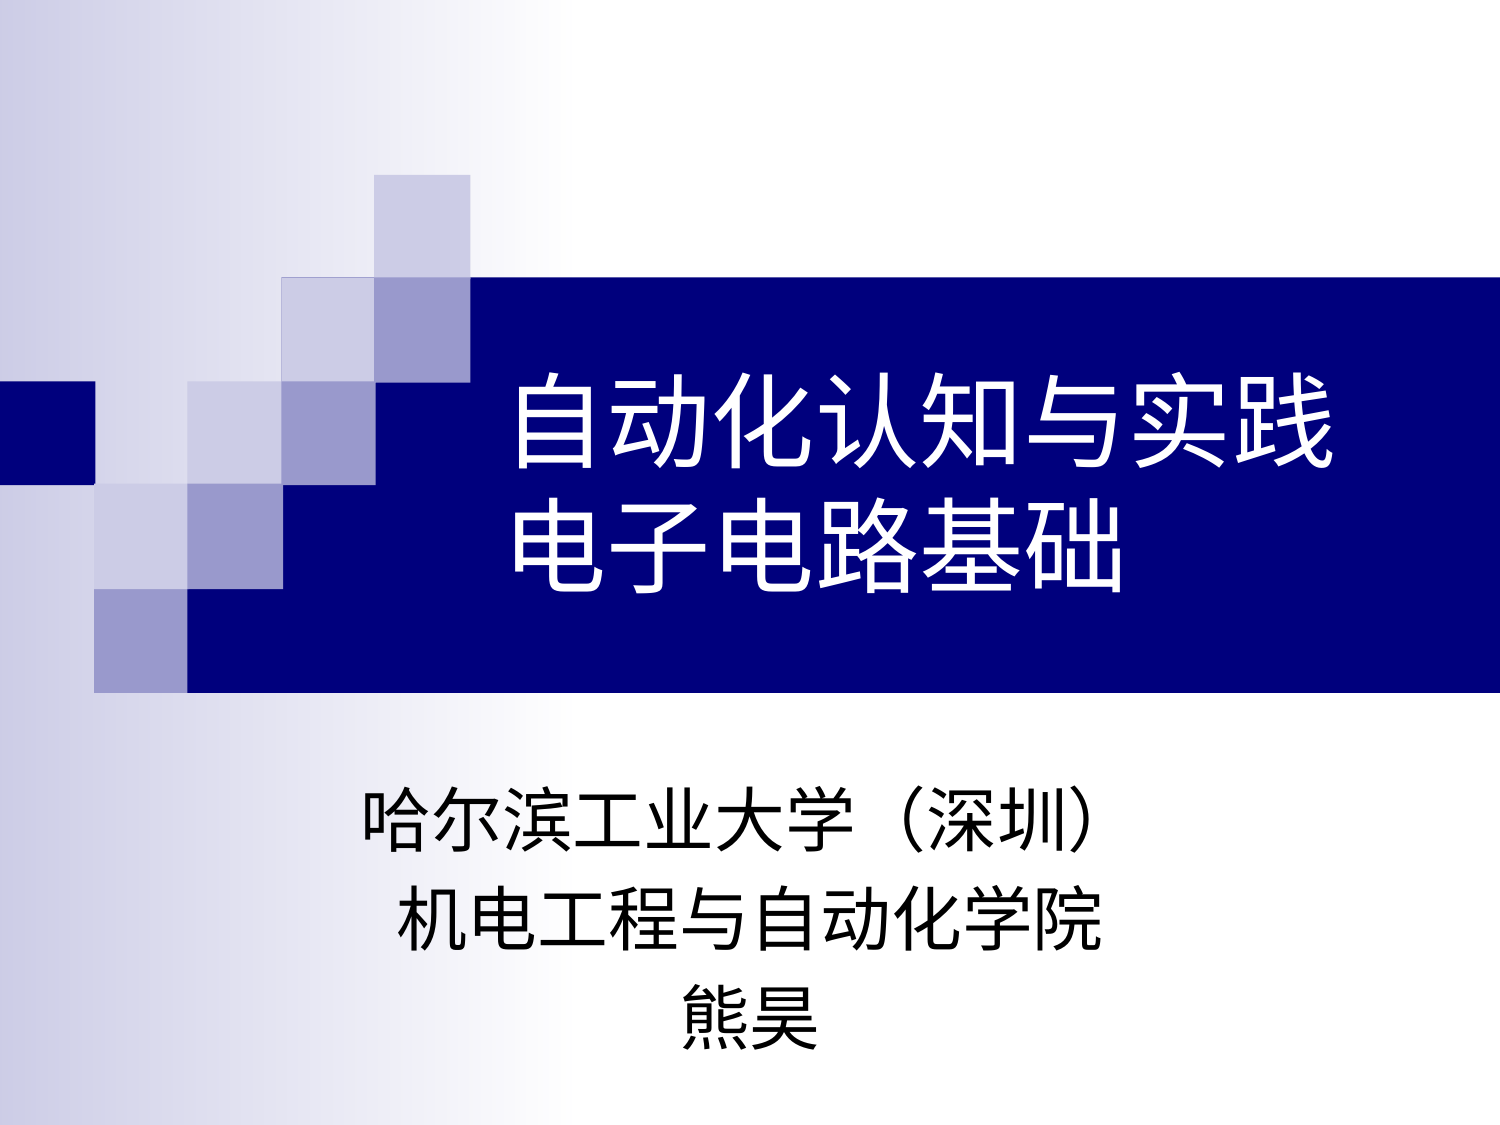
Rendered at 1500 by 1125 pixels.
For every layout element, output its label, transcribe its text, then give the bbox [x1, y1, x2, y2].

title 自动化认知与实践 电子电路基础 [487, 299, 1475, 663]
subtitle 哈尔滨工业大学（深圳） 机电工程与自动化学院 熊昊 [334, 767, 1166, 1081]
